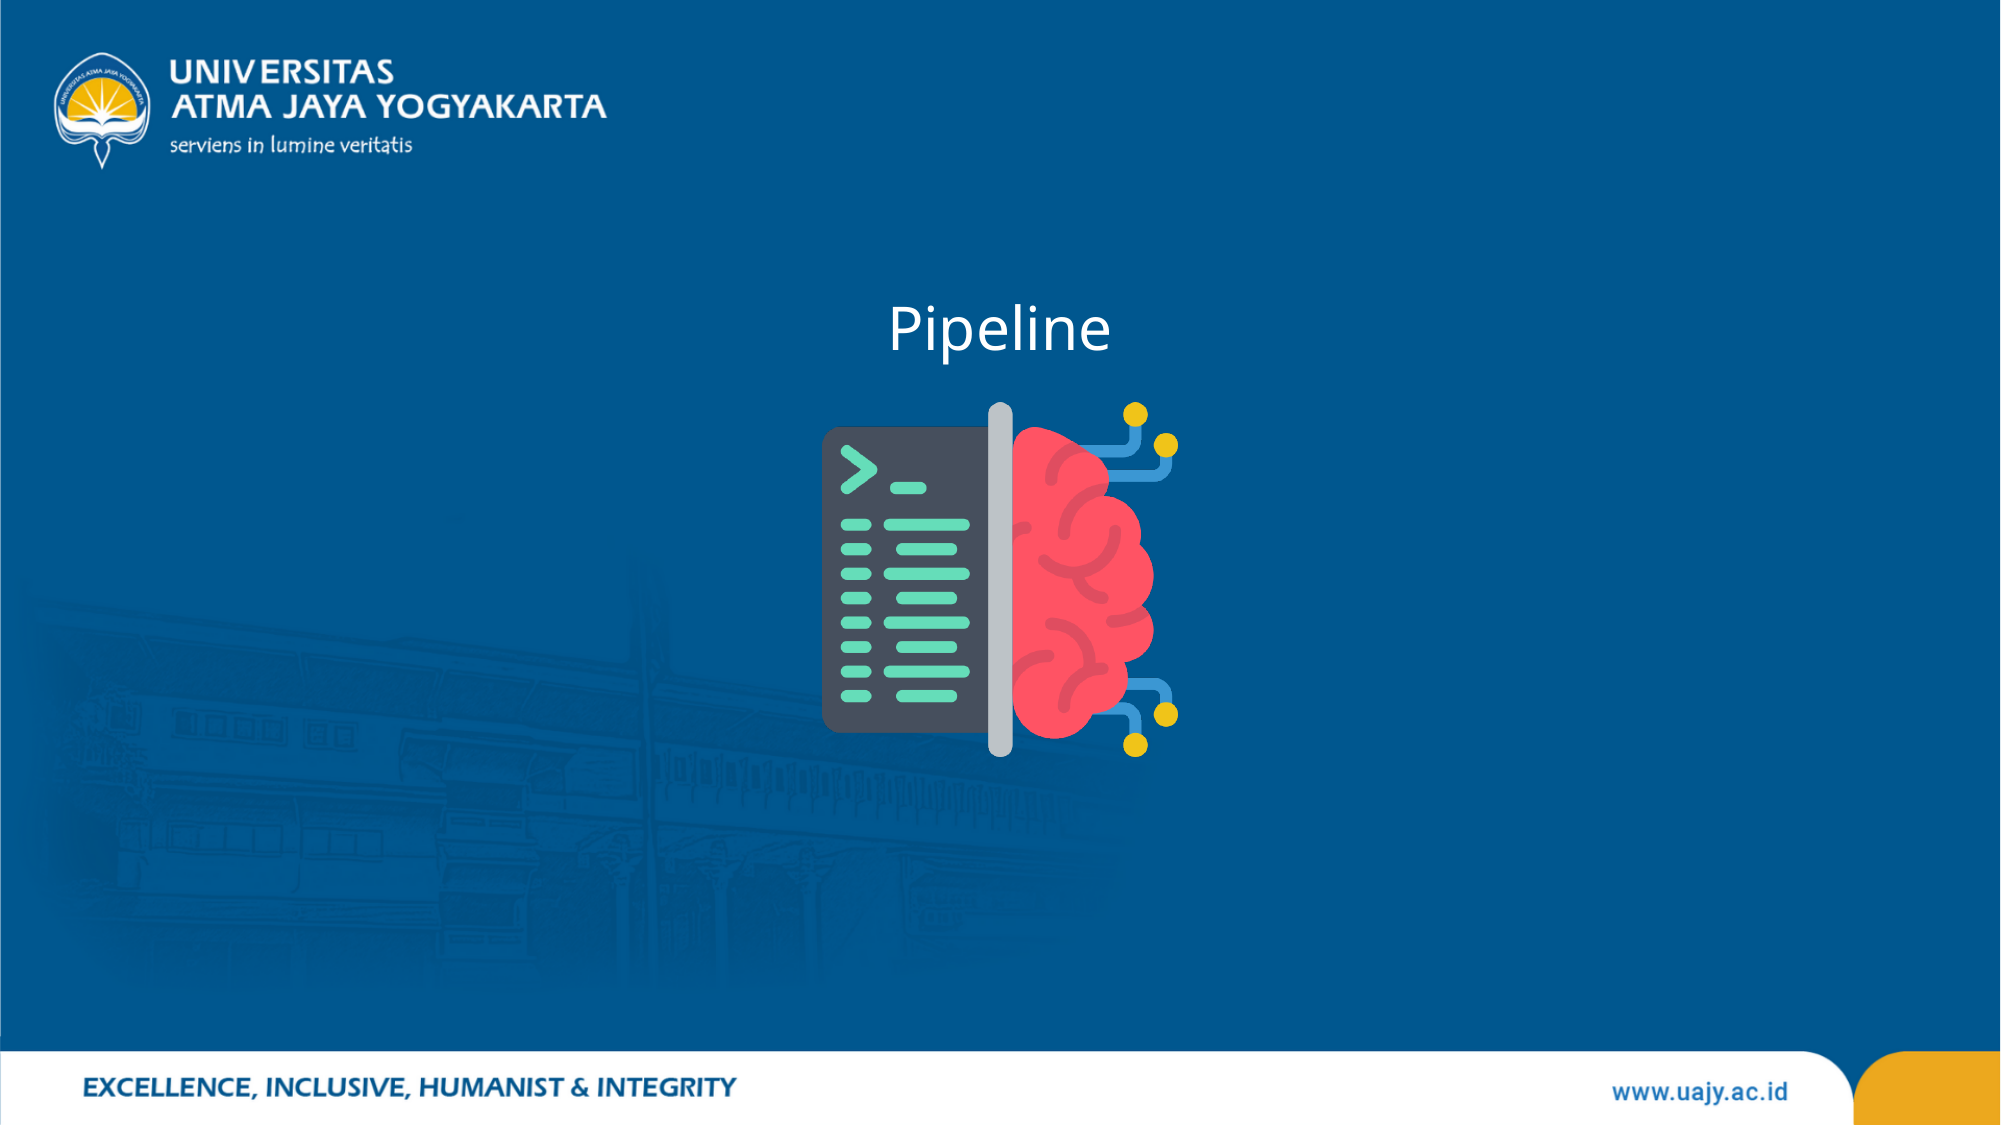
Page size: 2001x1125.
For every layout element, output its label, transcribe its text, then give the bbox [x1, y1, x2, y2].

picture [0, 0, 2001, 1125]
title Pipeline [137, 290, 1863, 372]
